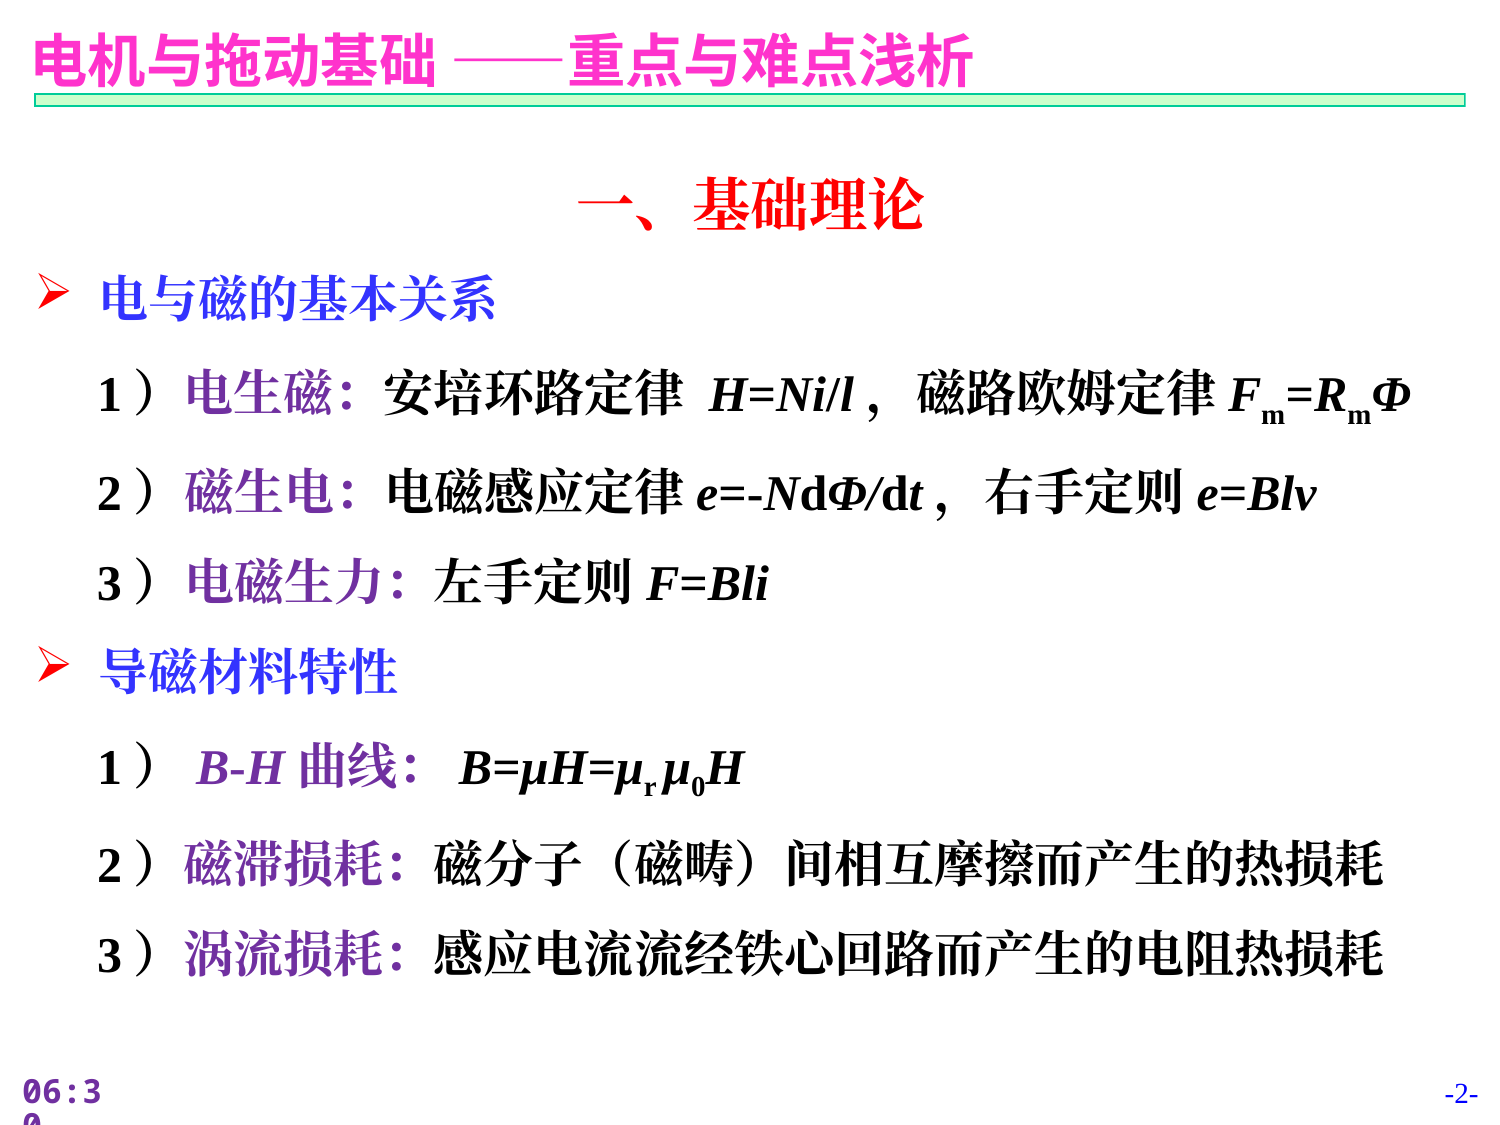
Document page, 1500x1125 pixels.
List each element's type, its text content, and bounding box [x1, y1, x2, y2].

slide_number -2- [1181, 1066, 1495, 1125]
text_box 一、基础理论 电与磁的基本关系 1）电生磁：安培环路定律 H=Ni/l，磁路欧姆定律Fm=RmΦ 2）磁生电：电磁感应定律e=-NdΦ/dt，右手定则e=Blv 3）电磁生力：左手定则F=Bli 导磁材料特性 1）B-H曲线：B=μH=μr μ0H 2）磁滞损耗：磁分子（磁畴）间相互摩擦而产生的热损耗 3）涡流损耗：感应电流流经铁心回路而产生的电阻热损耗 [19, 125, 1483, 990]
